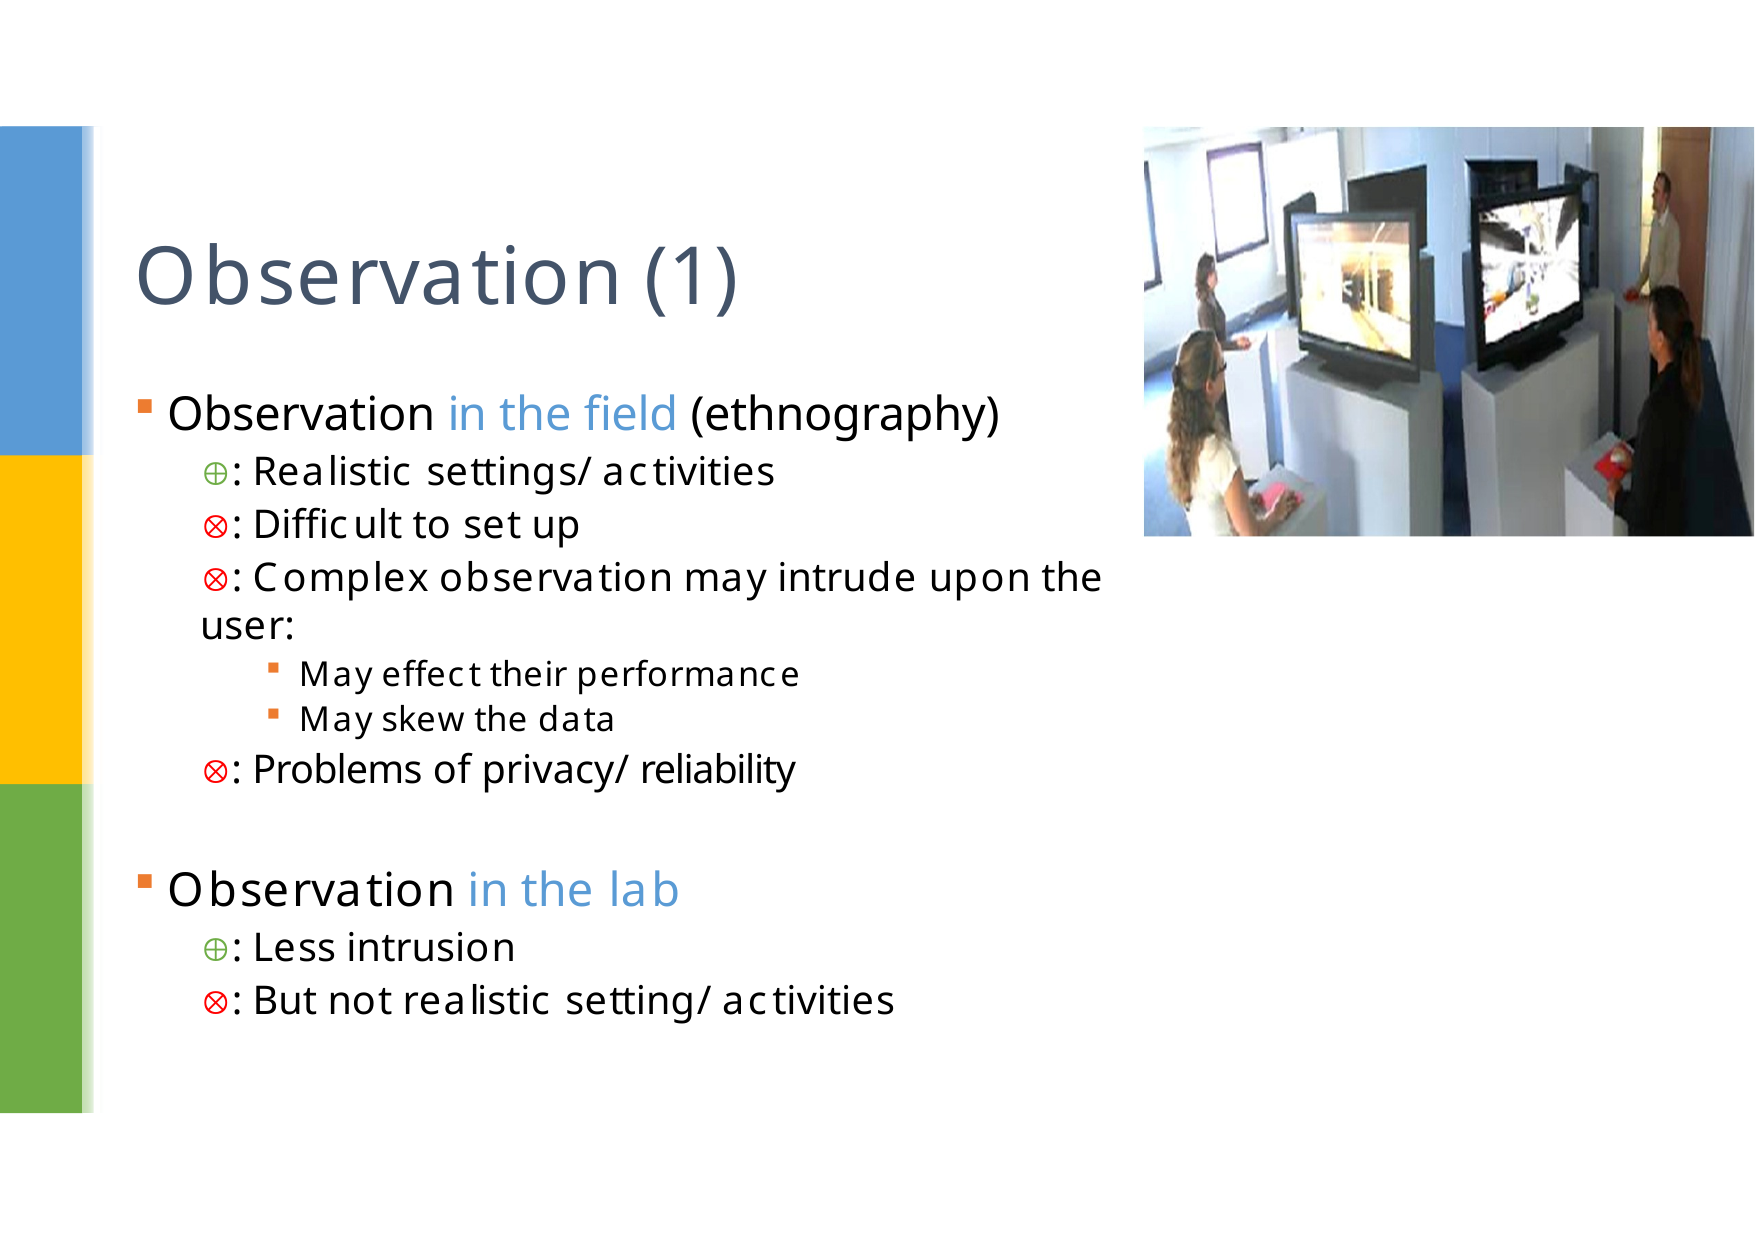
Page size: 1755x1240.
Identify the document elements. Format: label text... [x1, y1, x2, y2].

title Observation (1) [132, 222, 739, 432]
picture [1141, 125, 1755, 1113]
picture [82, 126, 93, 1113]
text_box Observation in the field (ethnography) : Realistic settings/ activities : Difficult to set up : Complex observation may intrude upon the user: May effect their performance May skew the data : Problems of privacy/ reliability Observation in the lab : Less intrusion : But not realistic setting/ activities [132, 375, 1209, 1023]
